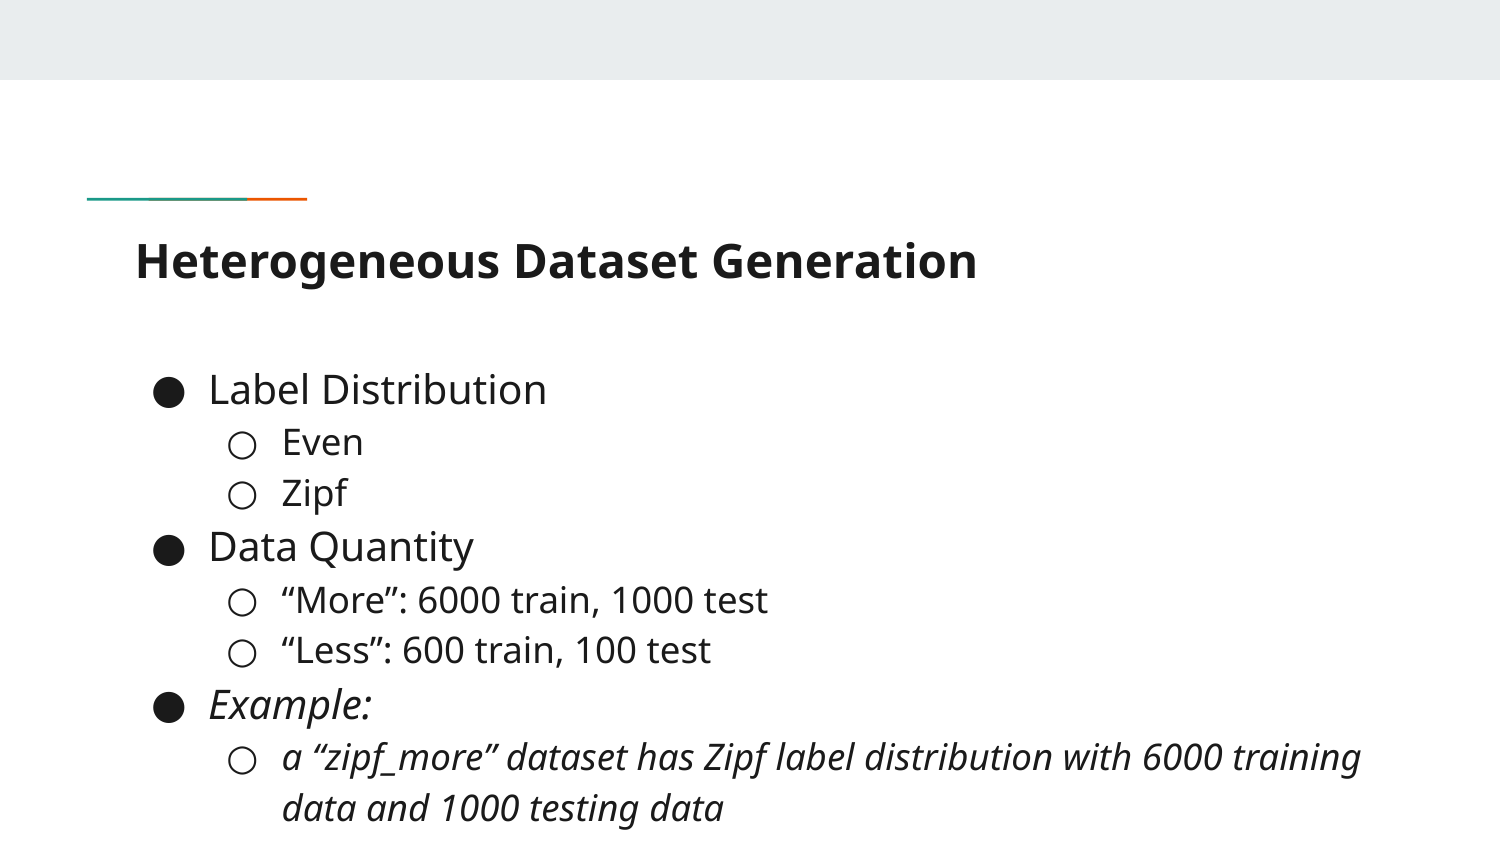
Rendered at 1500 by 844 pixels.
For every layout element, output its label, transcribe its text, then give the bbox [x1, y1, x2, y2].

list Label Distribution Even Zipf Data Quantity “More”: 6000 train, 1000 test “Less”: 600 train, 100 test Example: a “zipf_more” dataset has Zipf label distribution with 6000 training data and 1000 testing data [119, 341, 1381, 844]
title Heterogeneous Dataset Generation [119, 216, 1381, 305]
